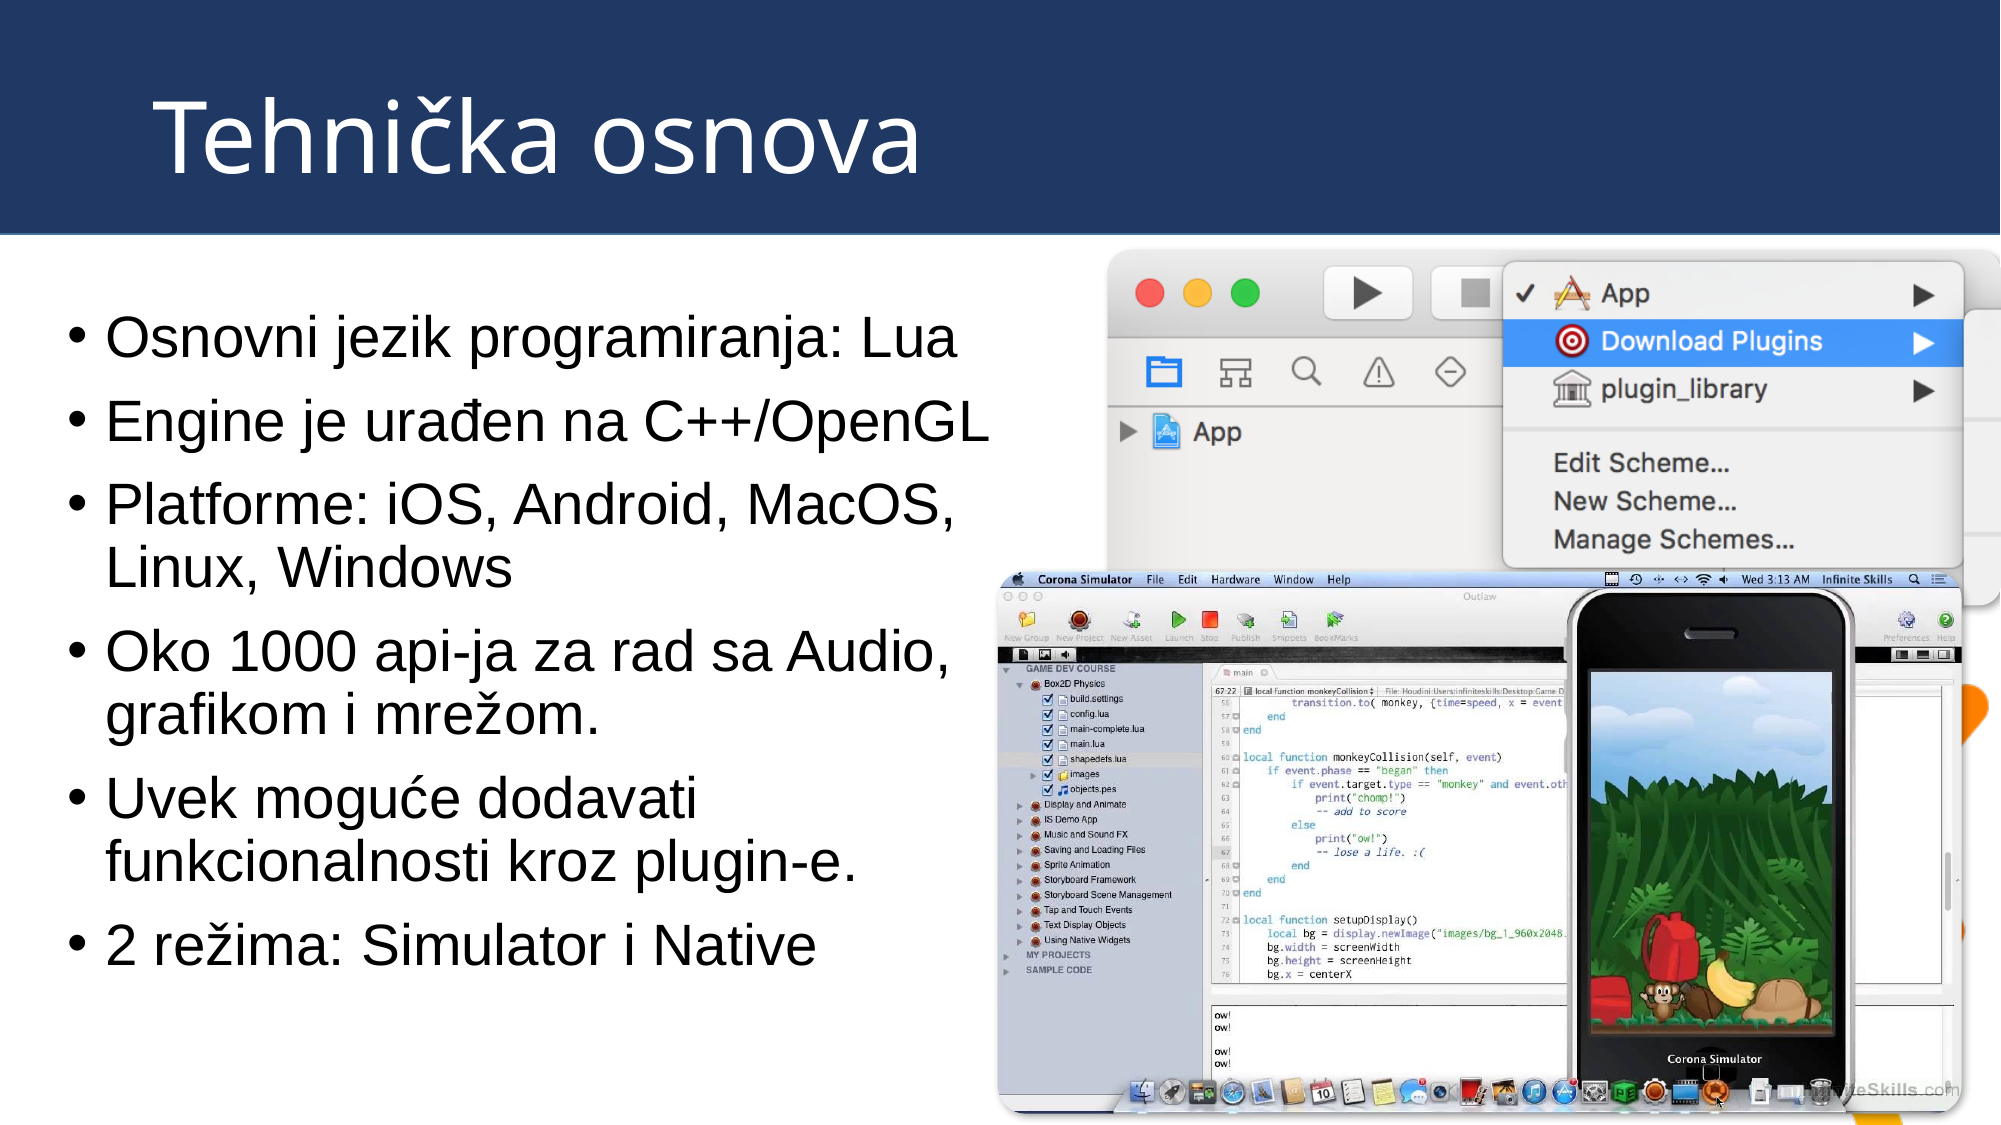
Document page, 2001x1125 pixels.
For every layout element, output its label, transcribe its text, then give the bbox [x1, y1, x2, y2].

list Osnovni jezik programiranja: Lua Engine je urađen na C++/OpenGL Platforme: iOS, Android, MacOS, Linux, Windows Oko 1000 api-ja za rad sa Audio, grafikom i mrežom. Uvek moguće dodavati funkcionalnosti kroz plugin-e. 2 režima: Simulator i Native [52, 299, 1028, 1014]
text_box [0, 0, 2000, 235]
picture [997, 250, 2001, 1125]
title Tehnička osnova [137, 32, 1863, 251]
